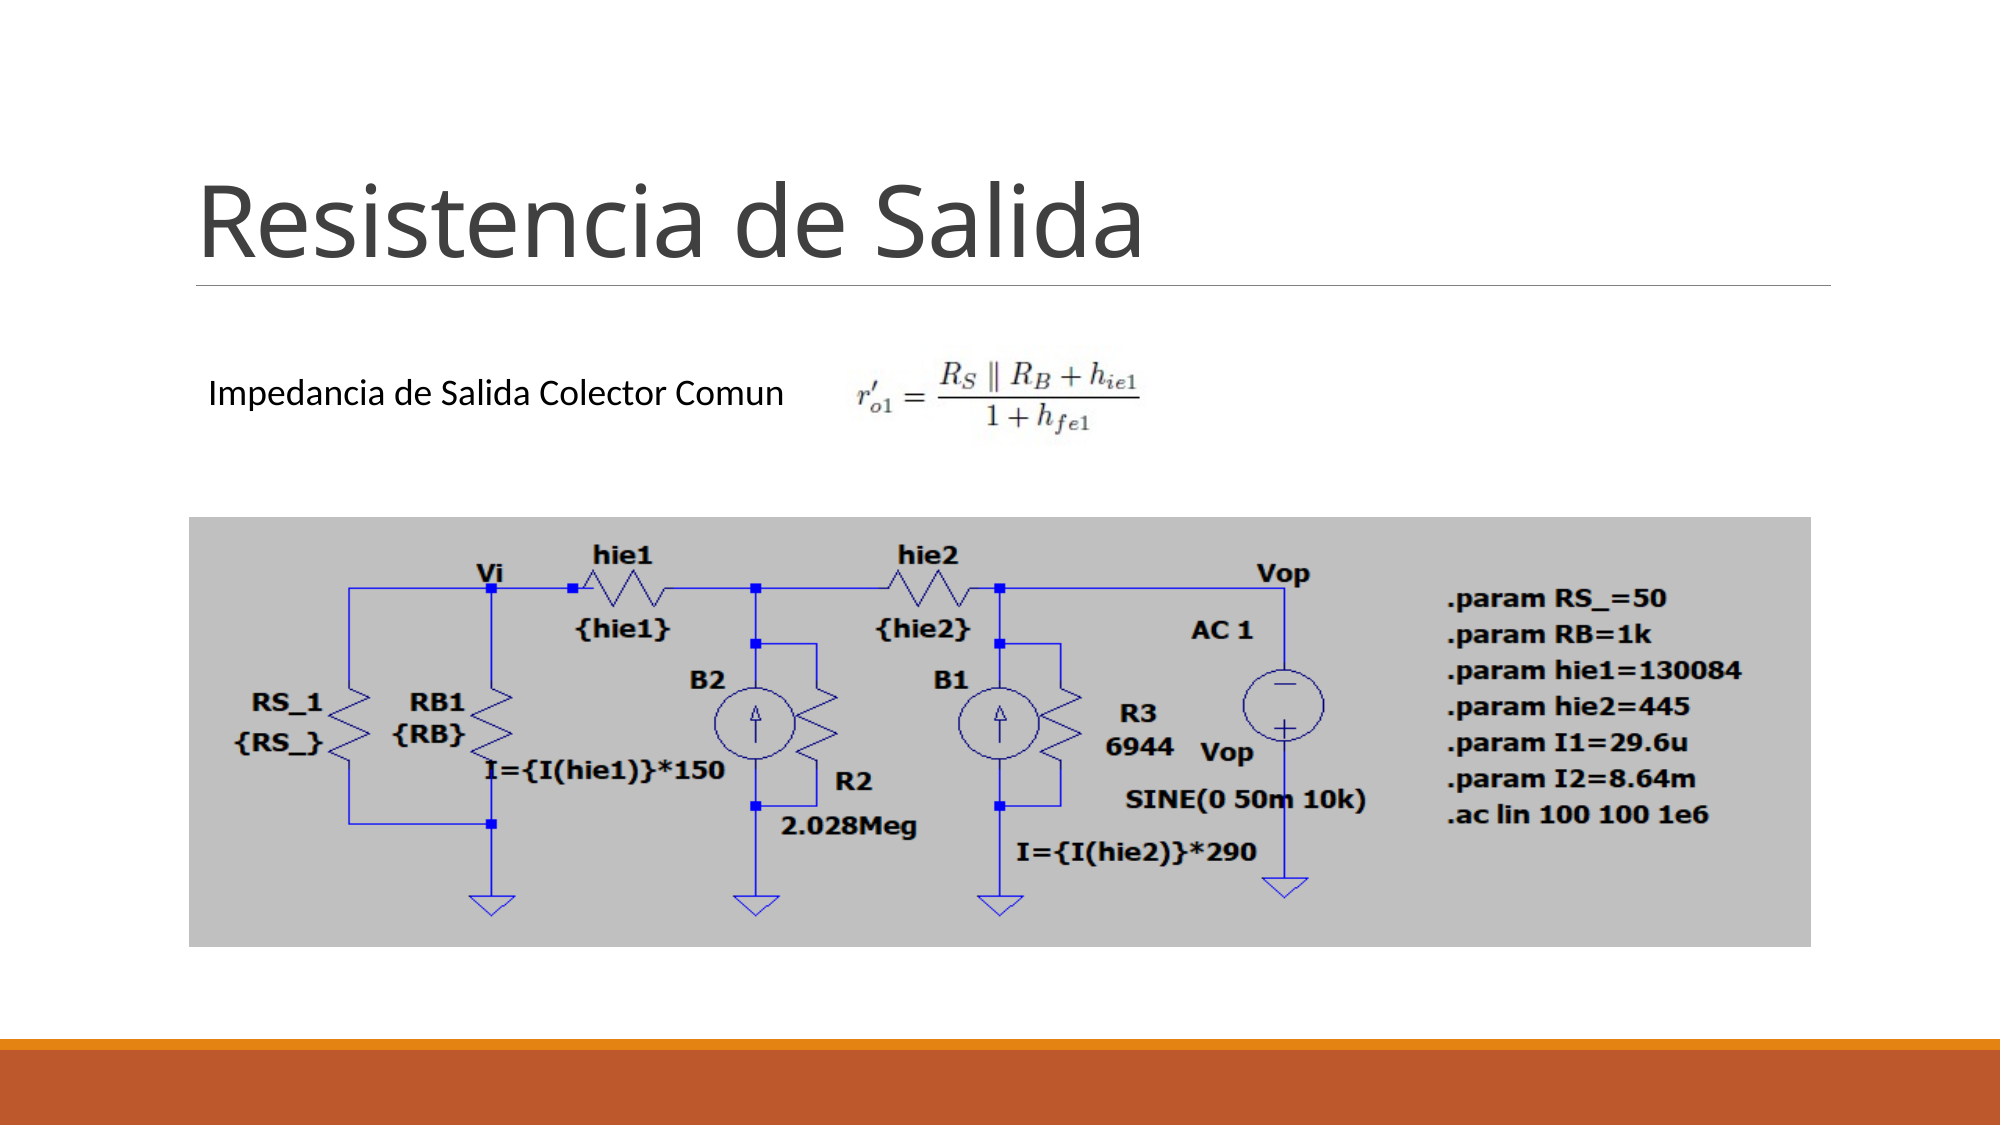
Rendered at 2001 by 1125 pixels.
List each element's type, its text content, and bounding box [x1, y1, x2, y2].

title Resistencia de Salida [180, 47, 1830, 285]
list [189, 516, 1811, 948]
picture [845, 345, 1155, 458]
text_box Impedancia de Salida Colector Comun [193, 360, 801, 421]
